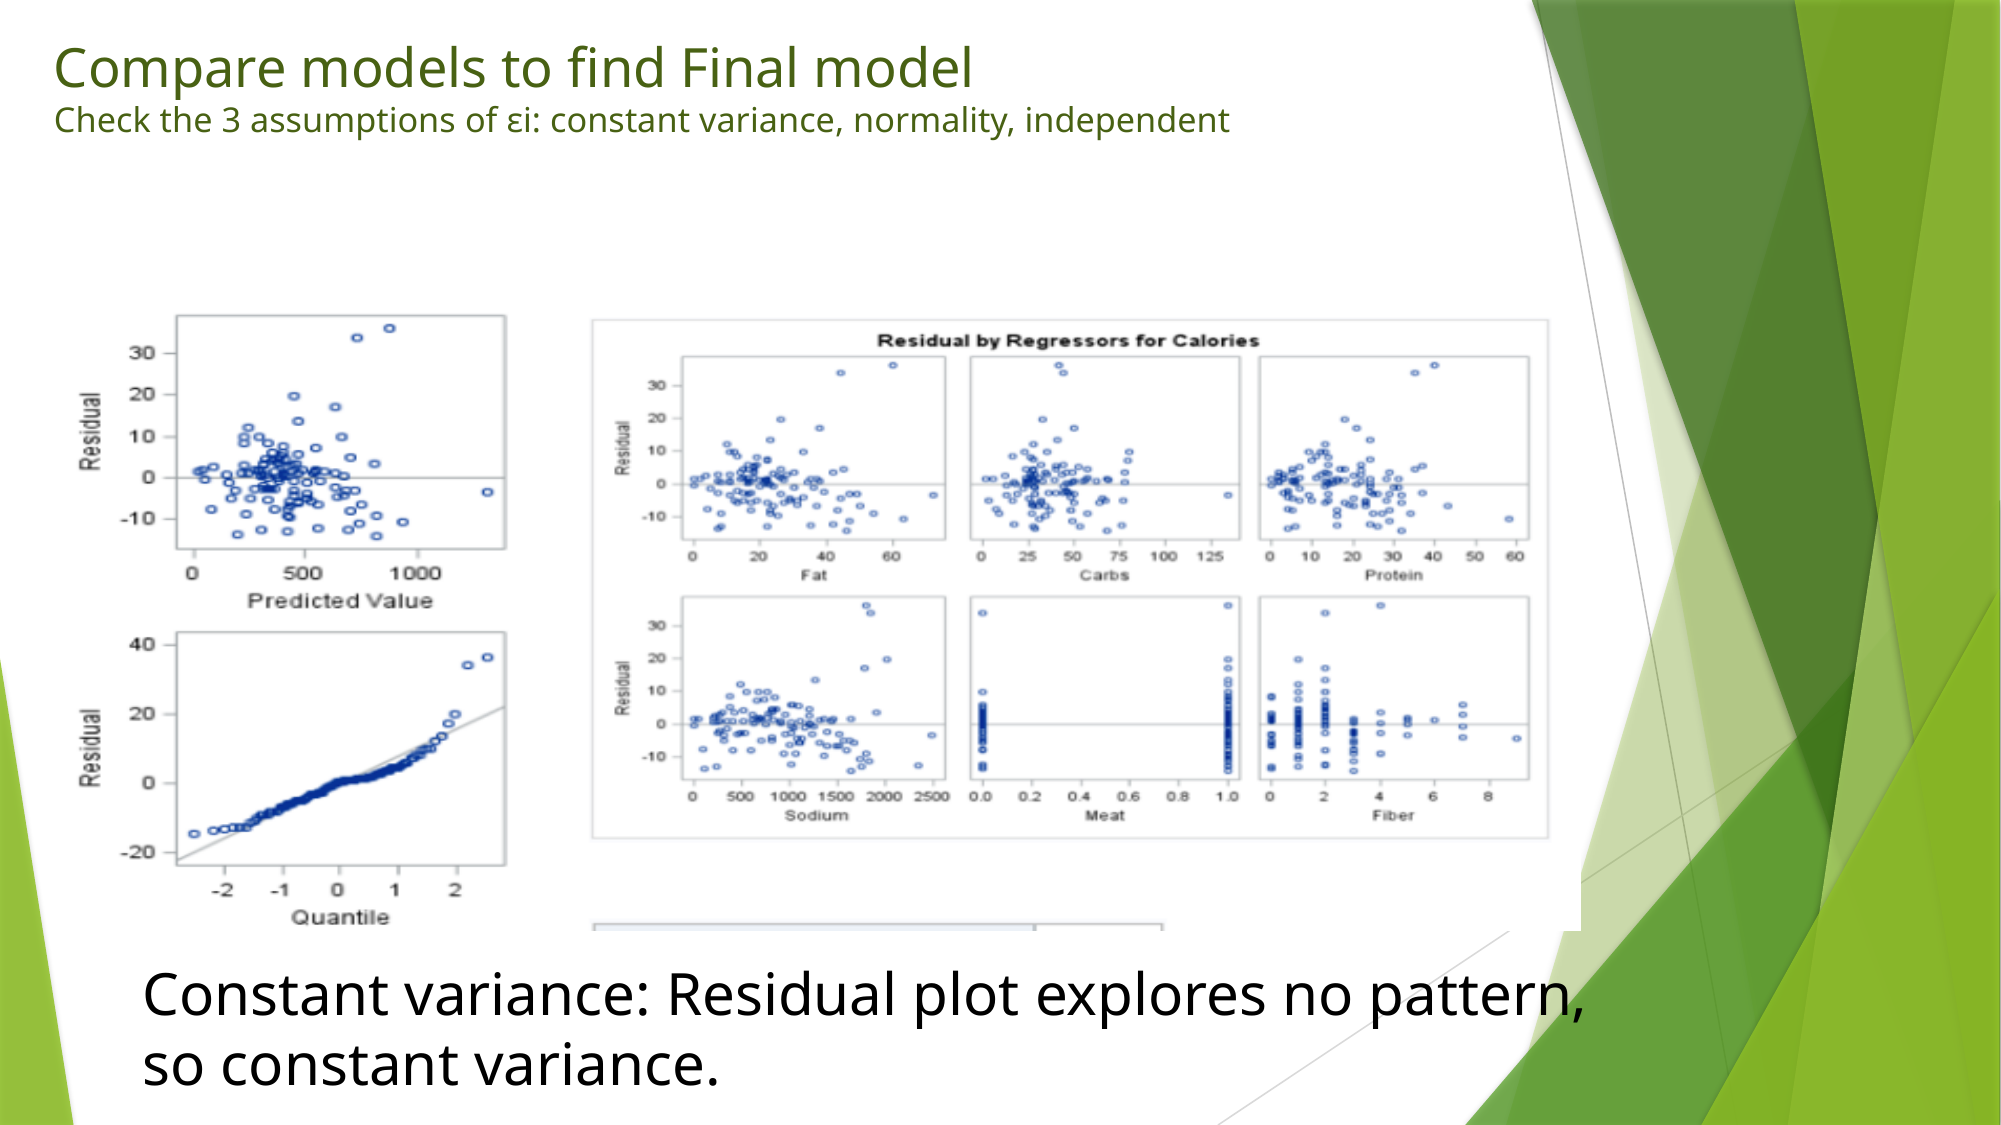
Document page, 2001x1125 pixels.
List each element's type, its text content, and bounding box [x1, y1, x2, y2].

title Compare models to find Final model Check the 3 assumptions of εi: constant variance, normality, independent [38, 25, 1787, 243]
text_box Constant variance: Residual plot explores no pattern, so constant variance. [127, 950, 1614, 1125]
picture [62, 280, 1581, 932]
